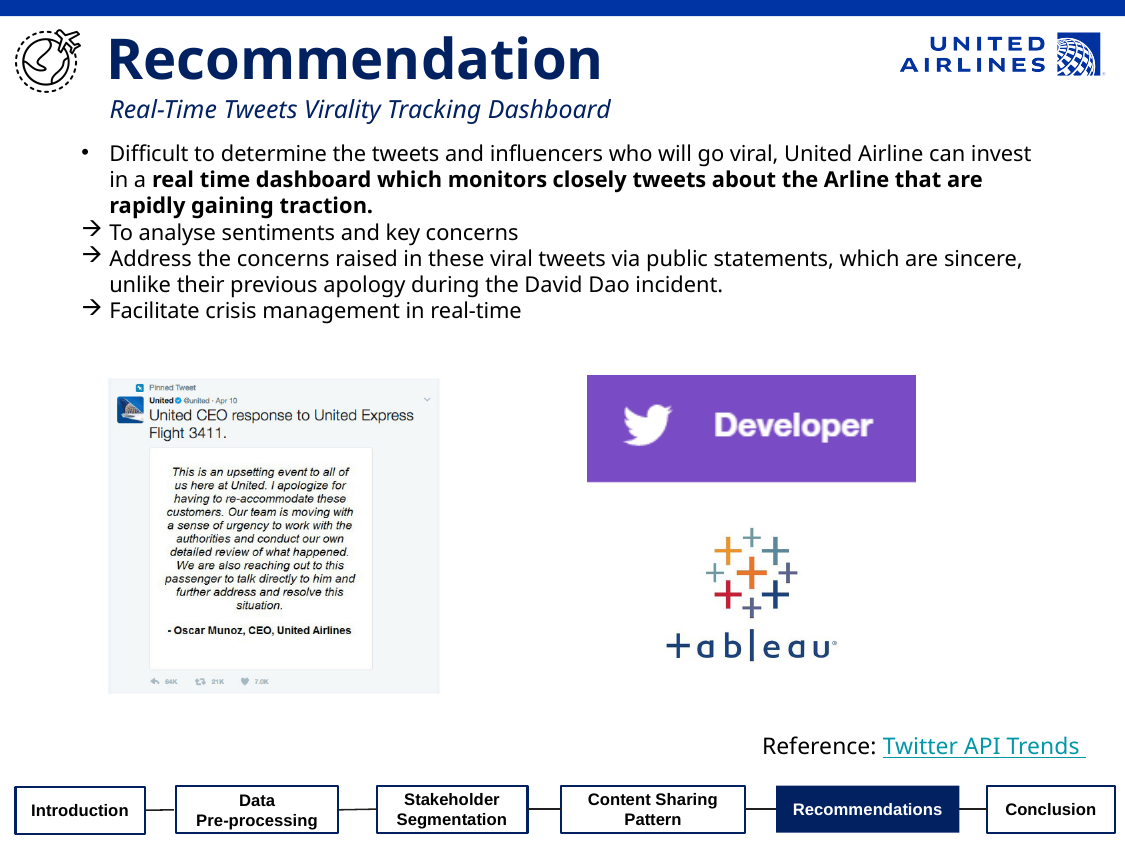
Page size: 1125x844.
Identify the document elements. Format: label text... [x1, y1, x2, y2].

text_box Recommendation [97, 22, 890, 85]
text_box Reference: Twitter API Trends [747, 724, 1125, 771]
text_box Real-Time Tweets Virality Tracking Dashboard [94, 85, 1087, 131]
picture [107, 378, 441, 697]
picture [875, 17, 1125, 99]
picture [663, 518, 839, 693]
picture [586, 375, 916, 484]
picture [15, 28, 81, 94]
text_box Difficult to determine the tweets and influencers who will go viral, United Airline can invest in a real time dashboard which monitors closely tweets about the Arline that are rapidly gaining traction. To analyse sentiments and key concerns Address the concerns raised in these viral tweets via public statements, which are sincere, unlike their previous apology during the David Dao incident. Facilitate crisis management in real-time [66, 132, 1059, 331]
